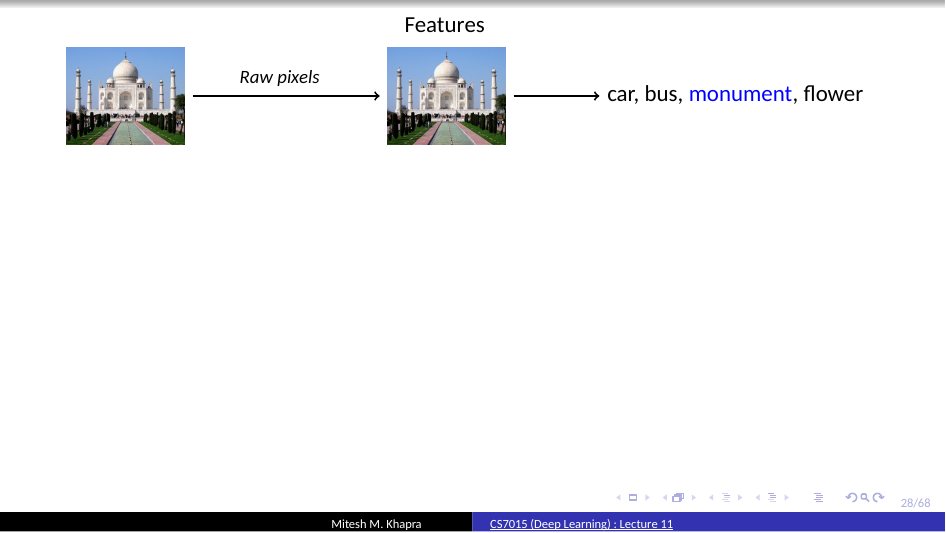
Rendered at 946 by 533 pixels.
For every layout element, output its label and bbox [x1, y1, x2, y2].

picture [66, 47, 185, 145]
text_box [898, 493, 941, 510]
text_box [0, 511, 946, 532]
text_box [237, 63, 335, 88]
text_box [513, 91, 599, 101]
picture [0, 0, 945, 8]
text_box [402, 8, 491, 38]
text_box [192, 91, 380, 101]
text_box [605, 76, 879, 107]
picture [387, 47, 506, 145]
